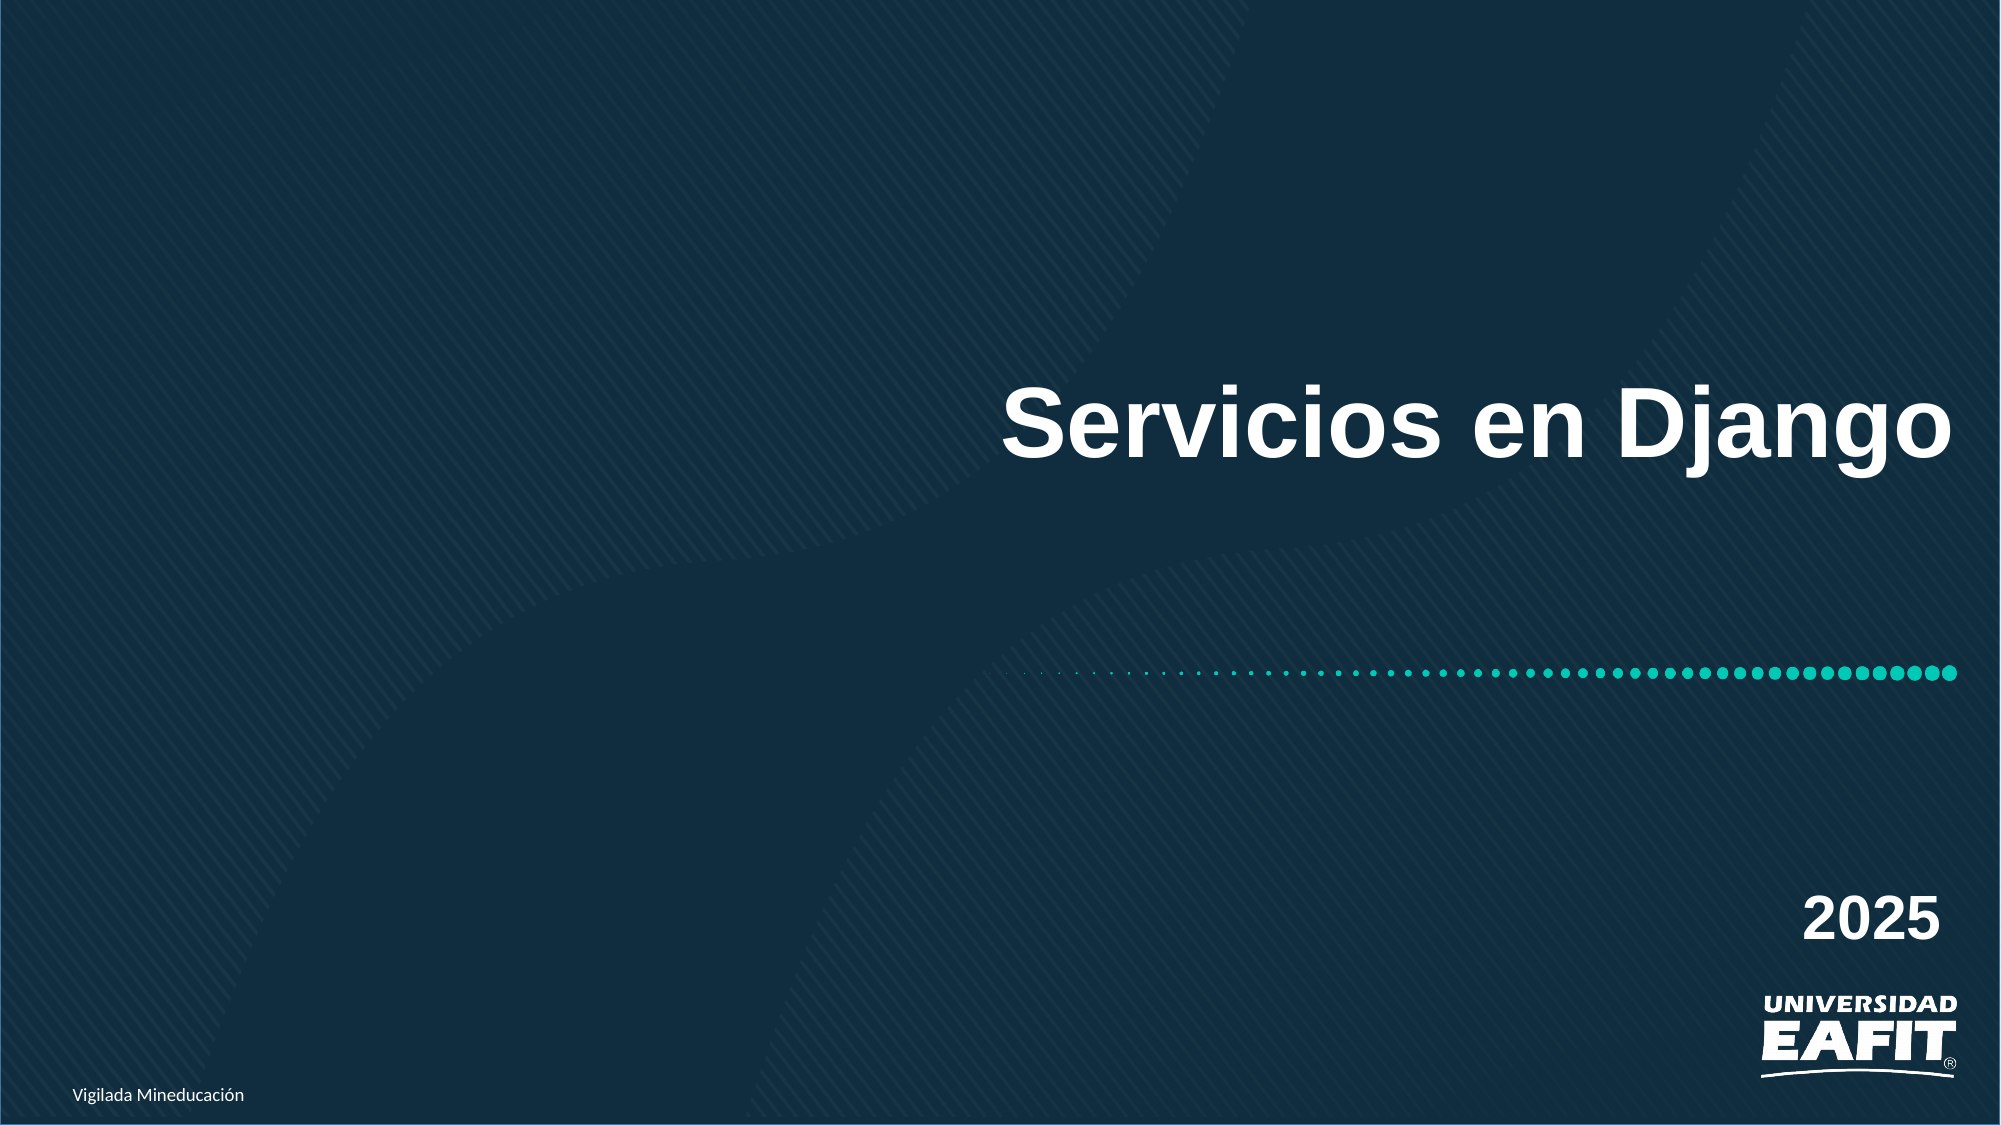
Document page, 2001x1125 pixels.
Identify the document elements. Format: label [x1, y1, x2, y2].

picture [1761, 995, 1957, 1078]
picture [954, 665, 1957, 681]
